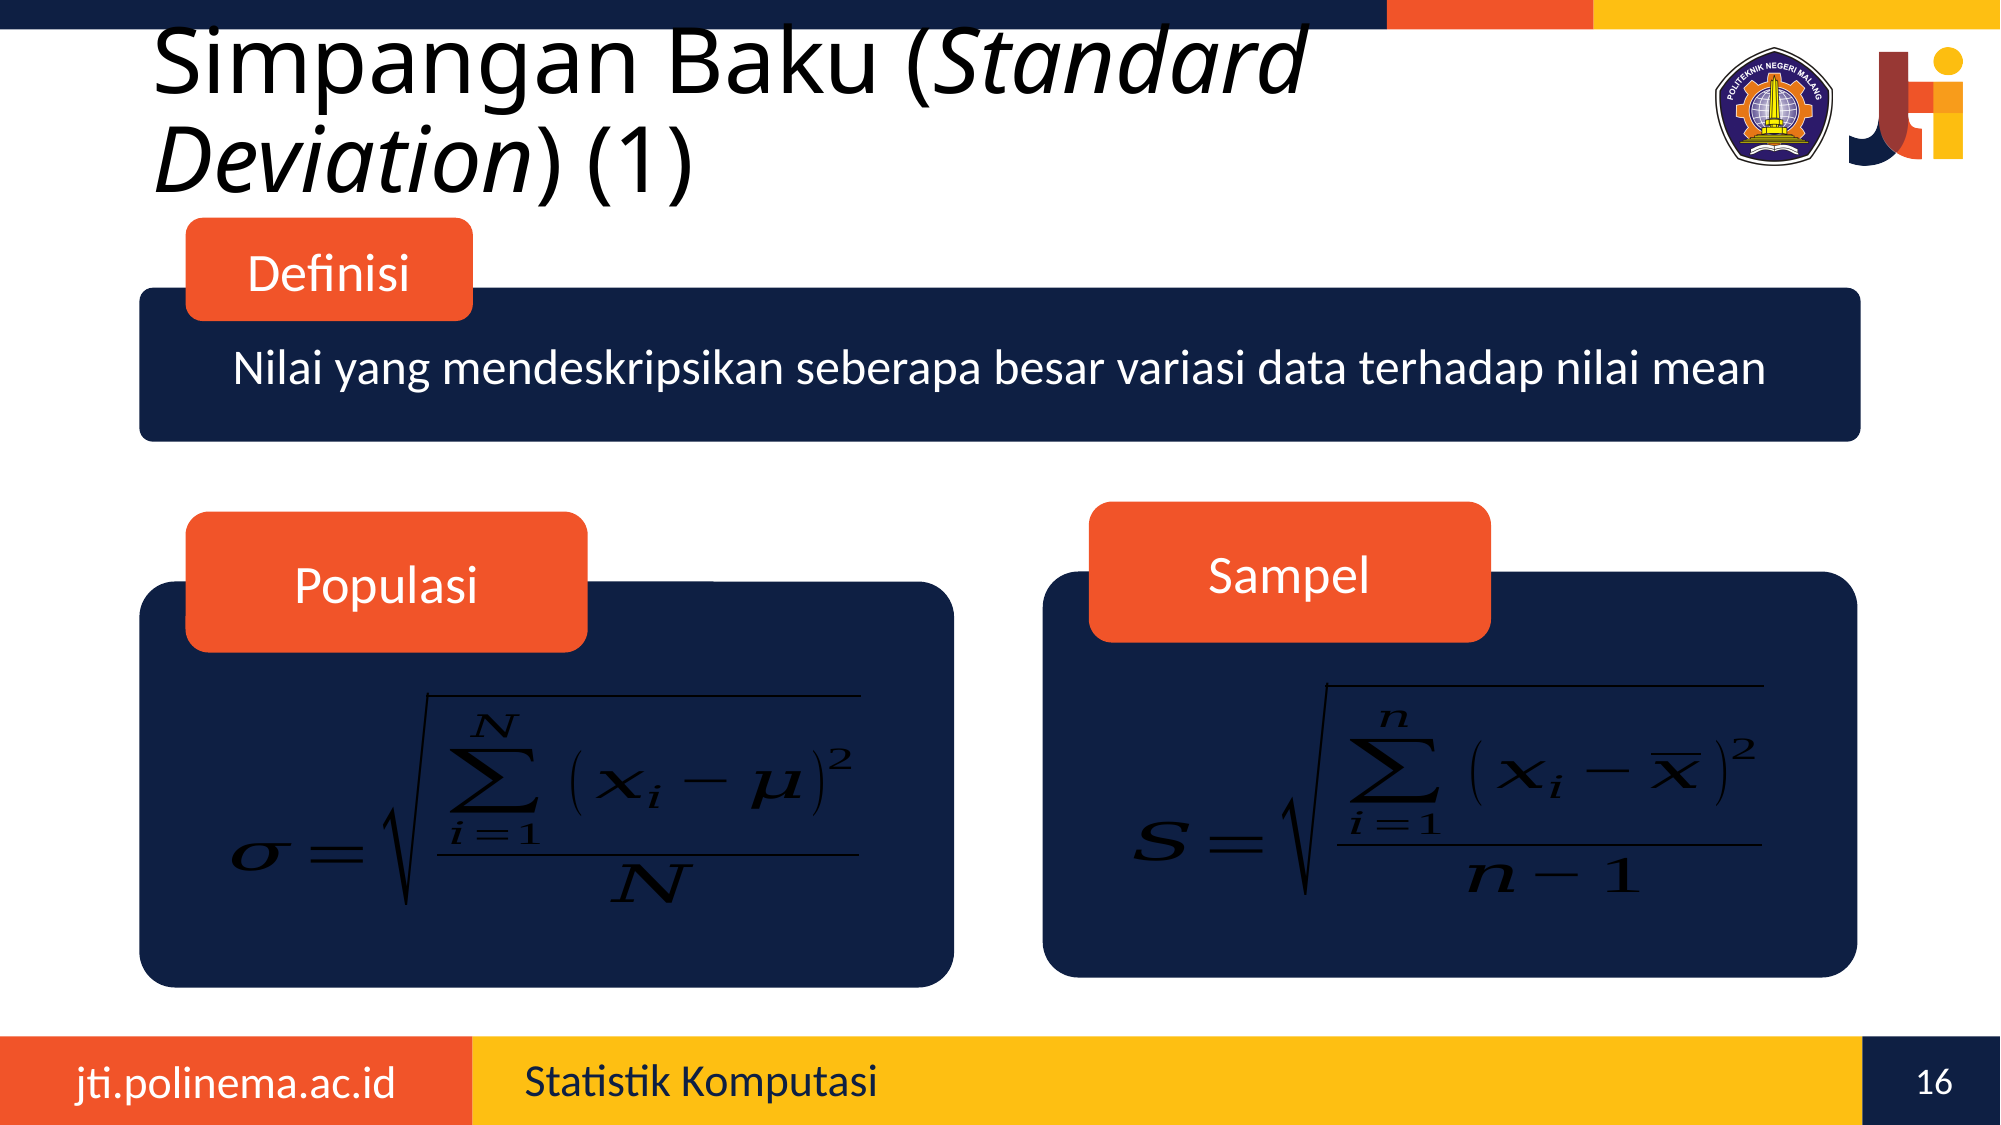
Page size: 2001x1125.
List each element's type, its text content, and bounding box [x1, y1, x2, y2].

title Simpangan Baku (Standard Deviation) (1) [137, 59, 1673, 167]
text_box Nilai yang mendeskripsikan seberapa besar variasi data terhadap nilai mean [138, 286, 1862, 443]
slide_number 16 [1888, 1049, 1980, 1110]
text_box Sampel [1087, 500, 1493, 644]
text_box Definisi [184, 216, 474, 323]
picture [1715, 47, 1833, 166]
text_box [138, 580, 956, 989]
text_box [1041, 570, 1859, 979]
text_box Populasi [184, 510, 589, 654]
